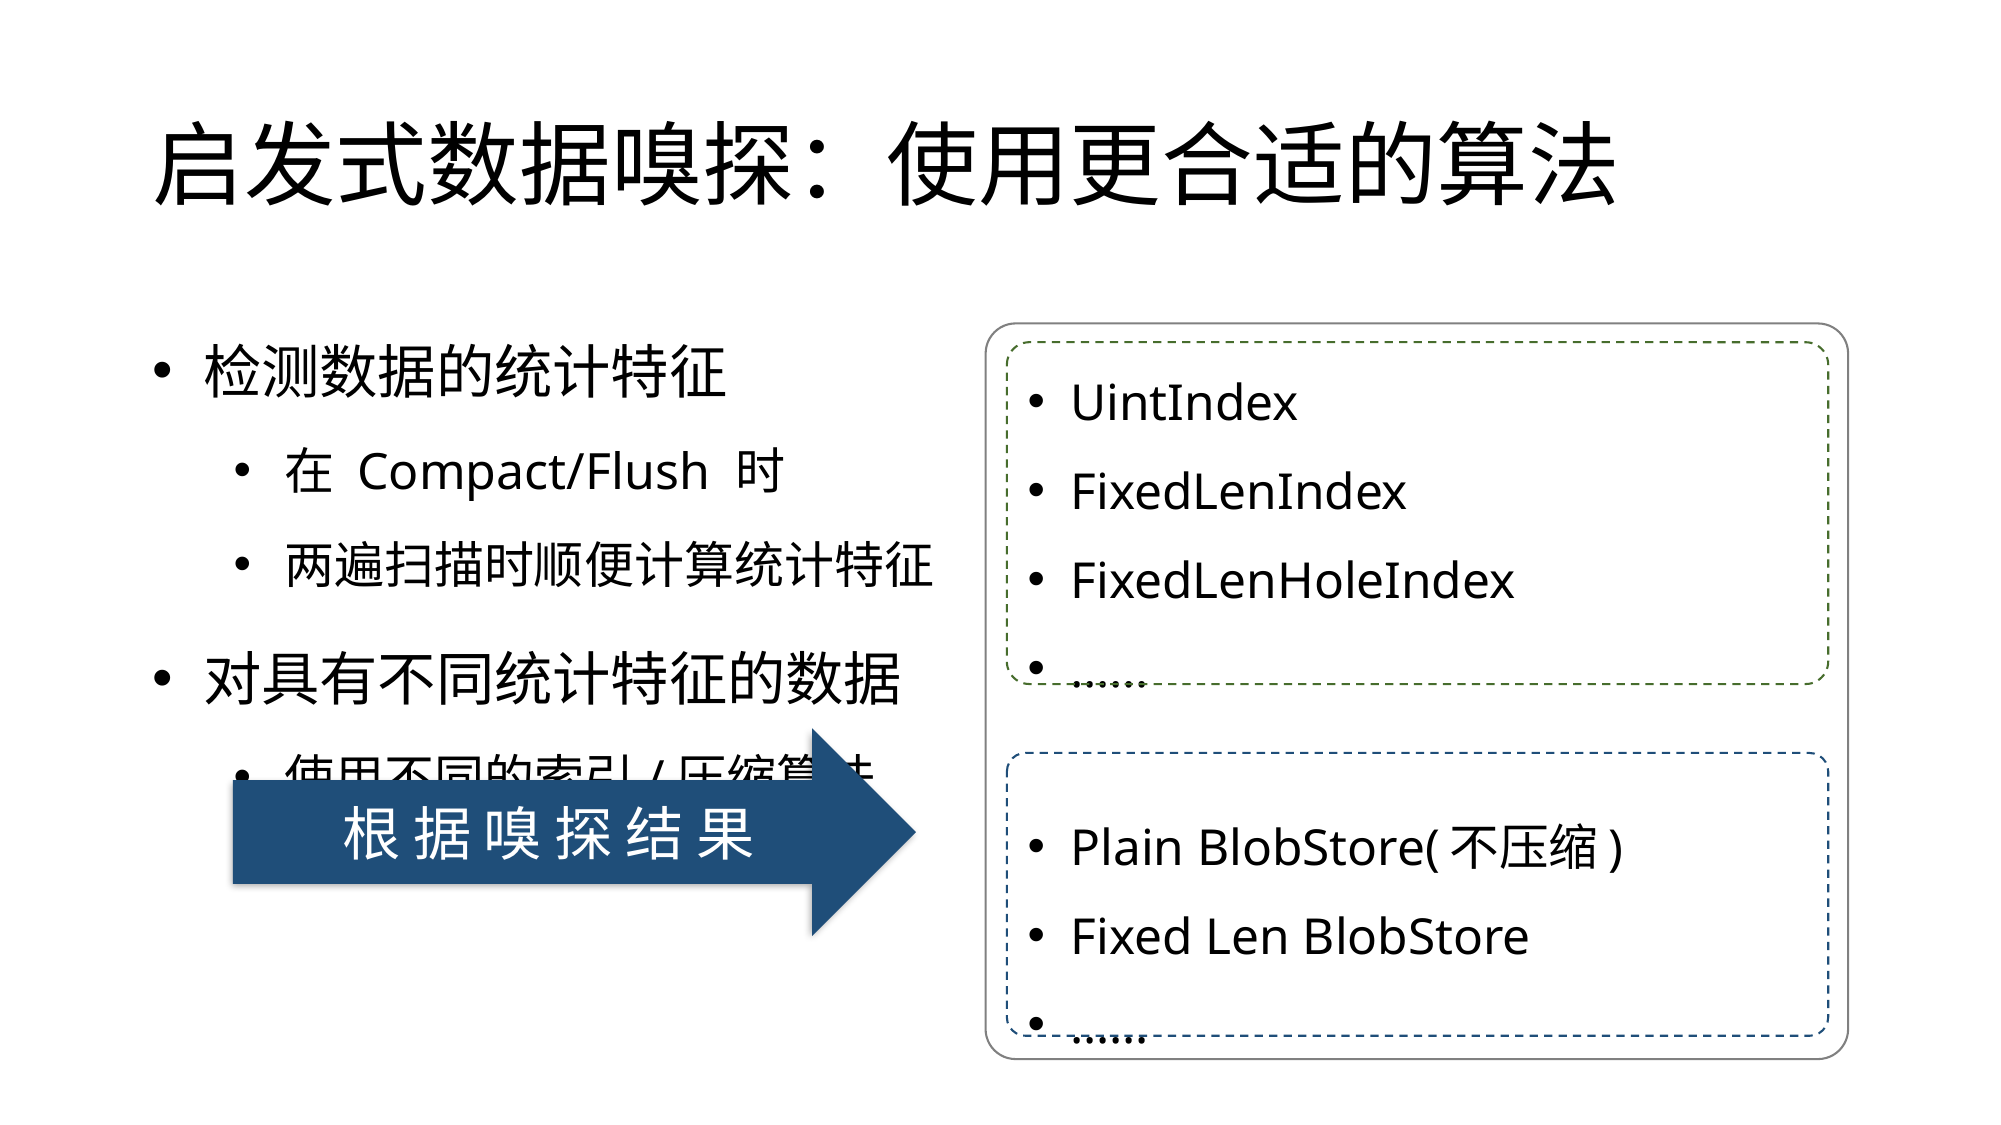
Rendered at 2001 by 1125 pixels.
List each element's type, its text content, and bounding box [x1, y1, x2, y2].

text_box [1006, 342, 1829, 685]
text_box [1006, 752, 1829, 1036]
title 启发式数据嗅探：使用更合适的算法 [137, 59, 1863, 278]
text_box [985, 323, 1849, 1060]
list 检测数据的统计特征 在 Compact/Flush 时 两遍扫描时顺便计算统计特征 对具有不同统计特征的数据 使用不同的索引/压缩算法 [137, 299, 988, 1014]
text_box 根据嗅探结果 [231, 725, 918, 939]
list UintIndex FixedLenIndex FixedLenHoleIndex …… Plain BlobStore(不压缩) Fixed Len BlobStore …… [1012, 351, 1863, 1066]
